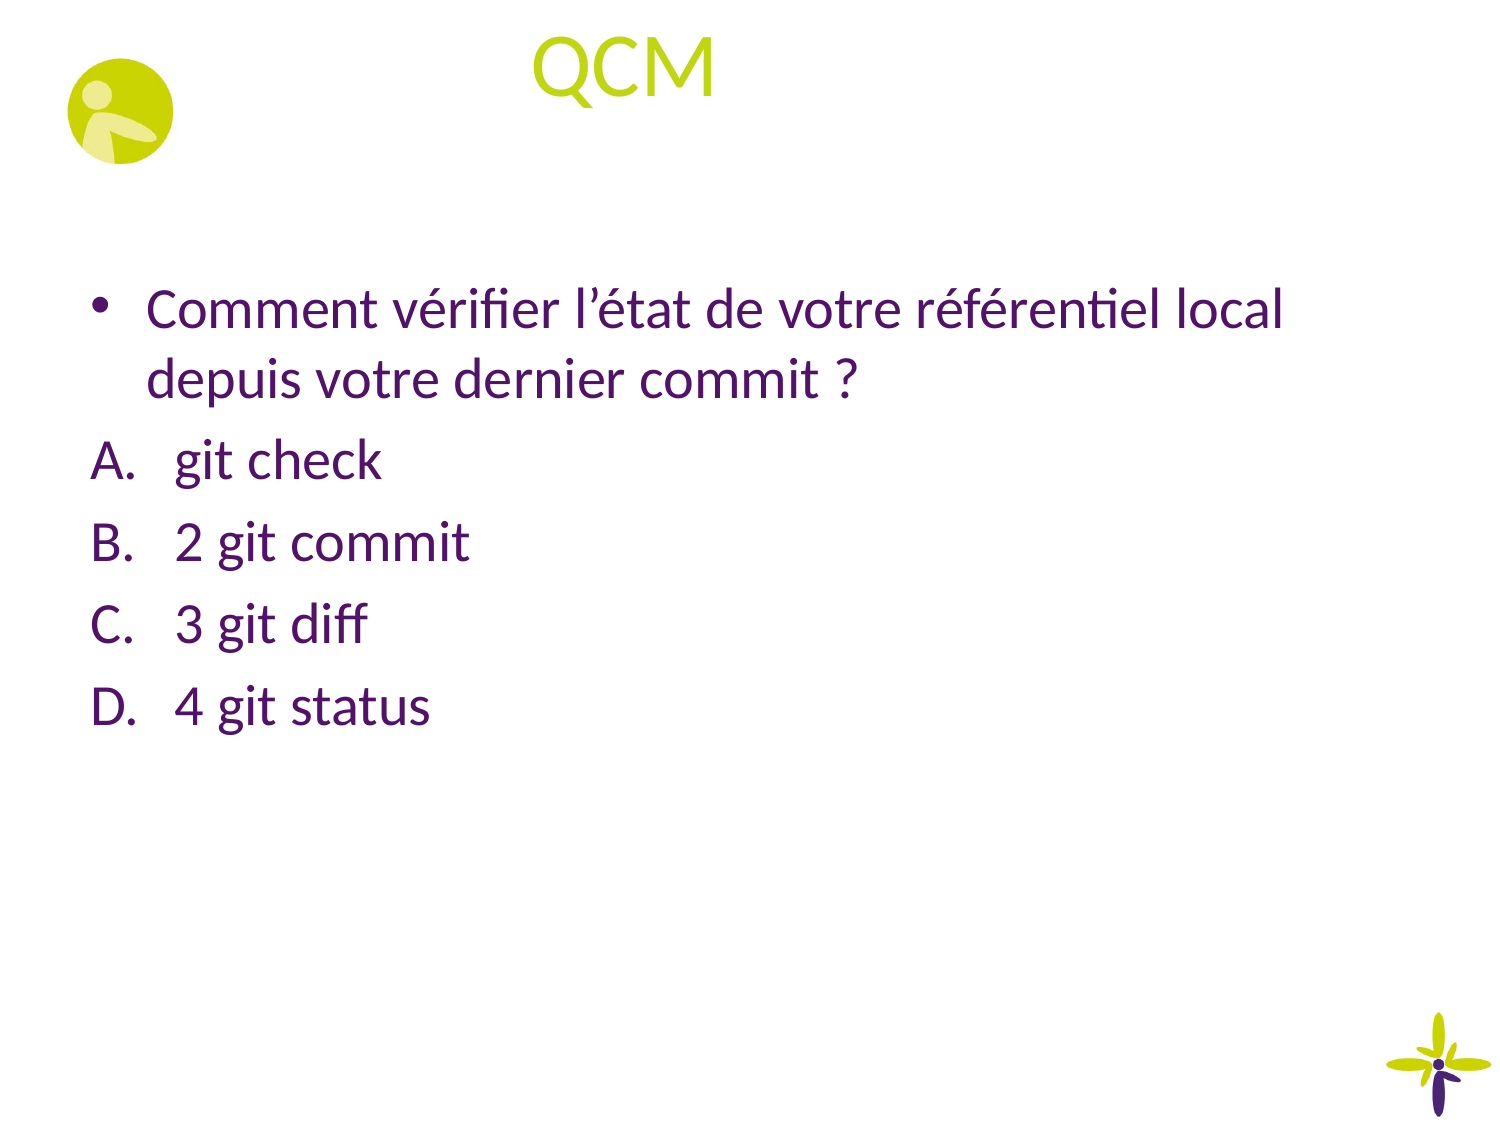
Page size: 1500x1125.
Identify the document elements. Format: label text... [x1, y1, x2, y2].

picture [58, 154, 183, 174]
picture [1377, 1004, 1500, 1125]
list Comment vérifier l’état de votre référentiel local depuis votre dernier commit ? git check 2 git commit 3 git diff 4 git status [75, 262, 1425, 1005]
title QCM [41, 0, 1209, 154]
